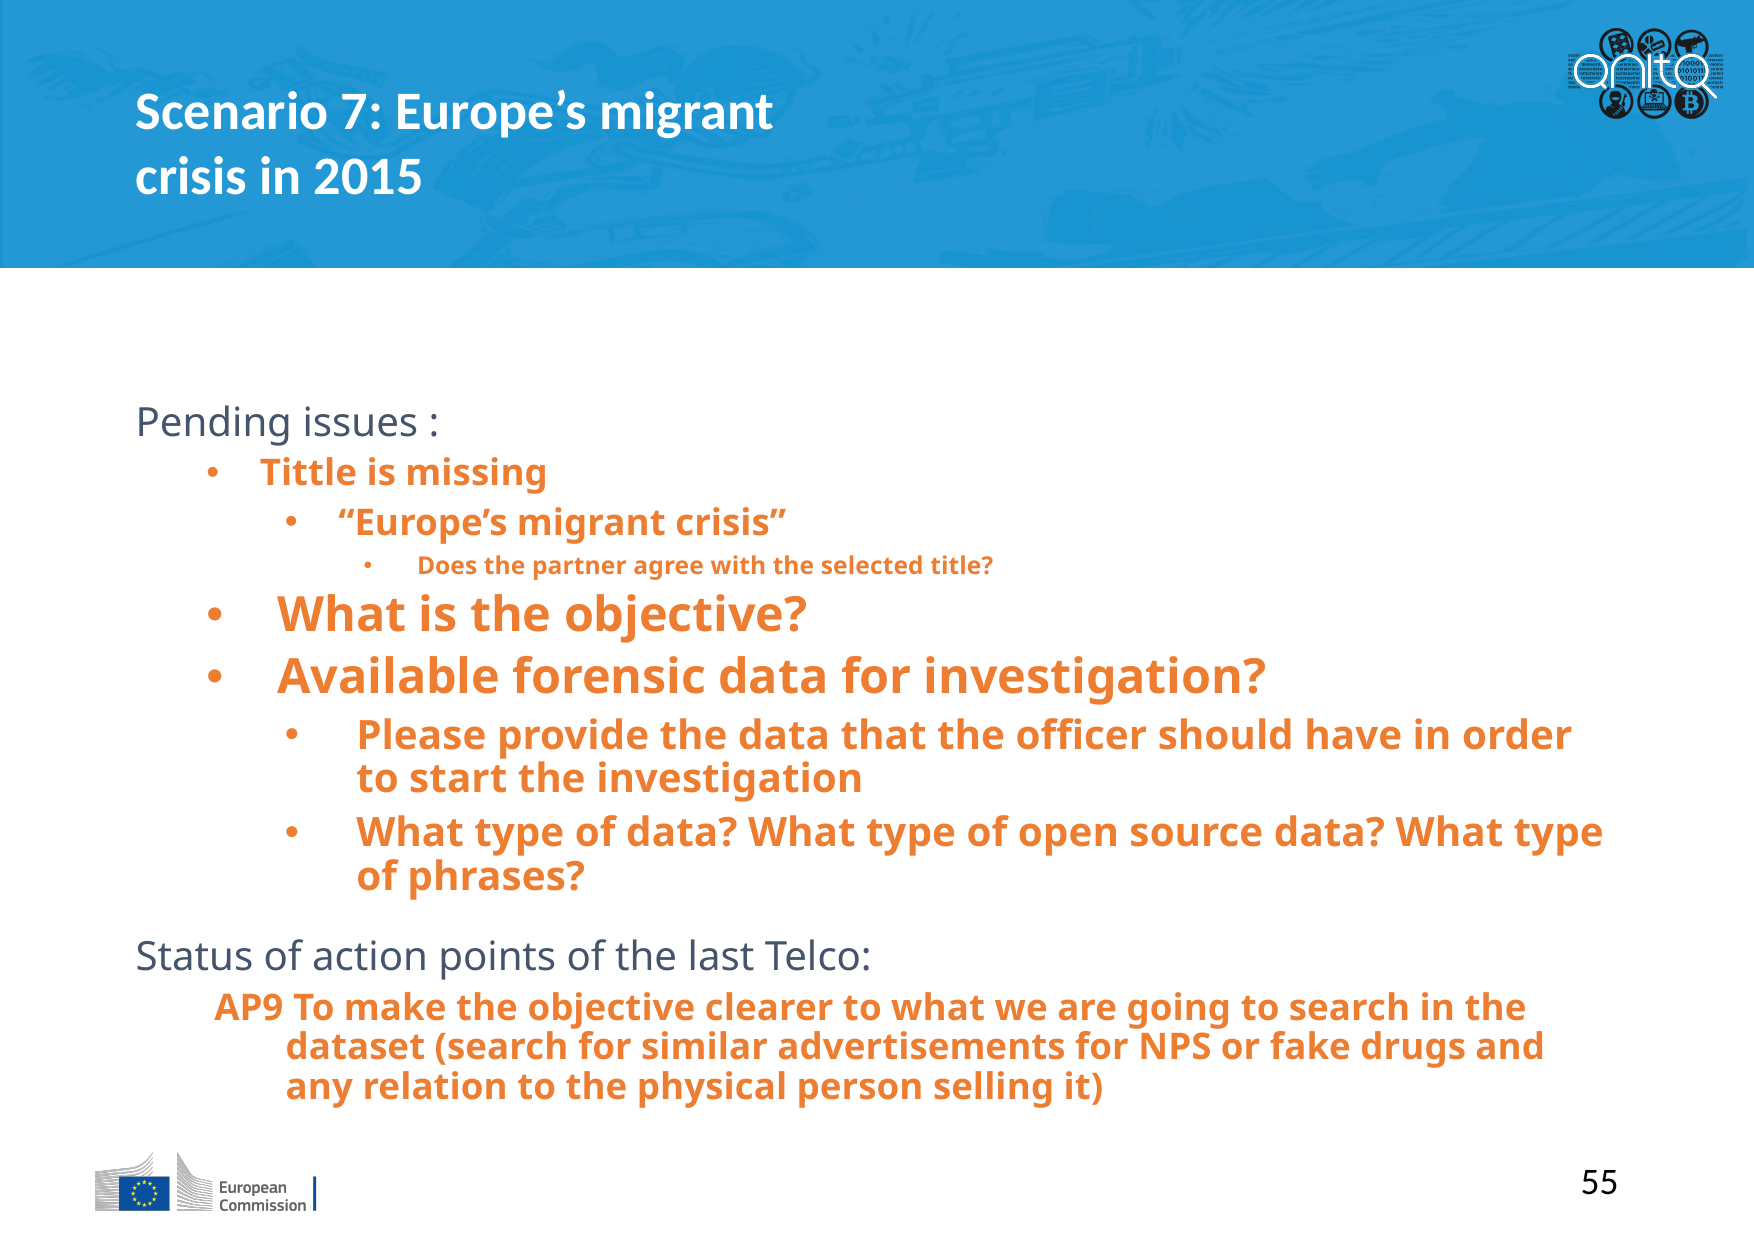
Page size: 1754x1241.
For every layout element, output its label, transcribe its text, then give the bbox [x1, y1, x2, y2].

picture [0, 0, 1754, 268]
slide_number 55 [1238, 1149, 1634, 1216]
list Scenario 7: Europe’s migrant crisis in 2015 [120, 68, 869, 244]
list Pending issues : Tittle is missing “Europe’s migrant crisis” Does the partner agree with the selected title? What is the objective? Available forensic data for investigation? Please provide the data that the officer should have in order to start the investigation What type of data? What type of open source data? What type of phrases? Status of action points of the last Telco: AP9 To make the objective clearer to what we are going to search in the dataset (search for similar advertisements for NPS or fake drugs and any relation to the physical person selling it) [120, 388, 1634, 1117]
picture [87, 1145, 323, 1216]
